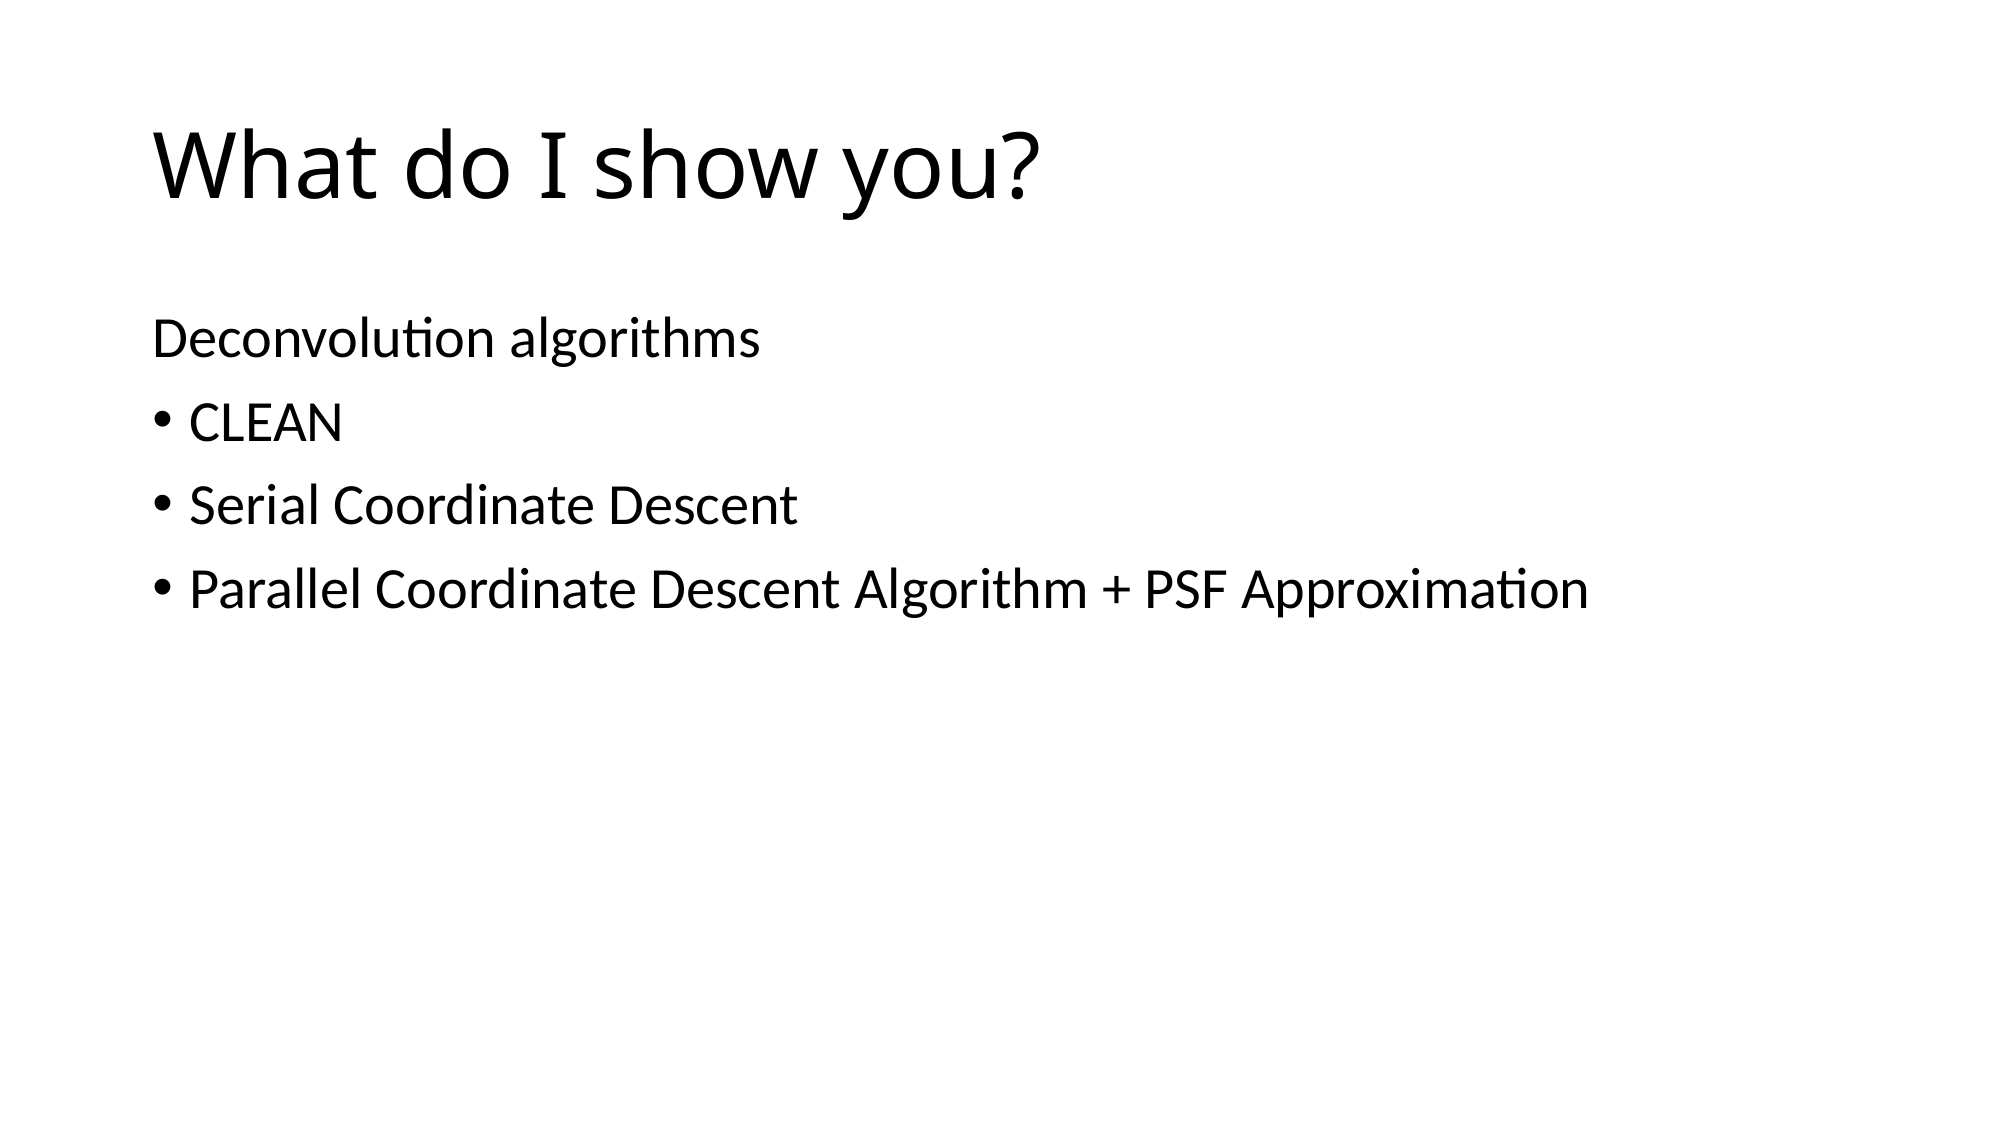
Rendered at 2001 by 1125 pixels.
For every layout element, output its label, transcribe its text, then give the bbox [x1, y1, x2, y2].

title What do I show you? [137, 59, 1863, 278]
list Deconvolution algorithms CLEAN Serial Coordinate Descent Parallel Coordinate Descent Algorithm + PSF Approximation [137, 299, 1863, 1014]
